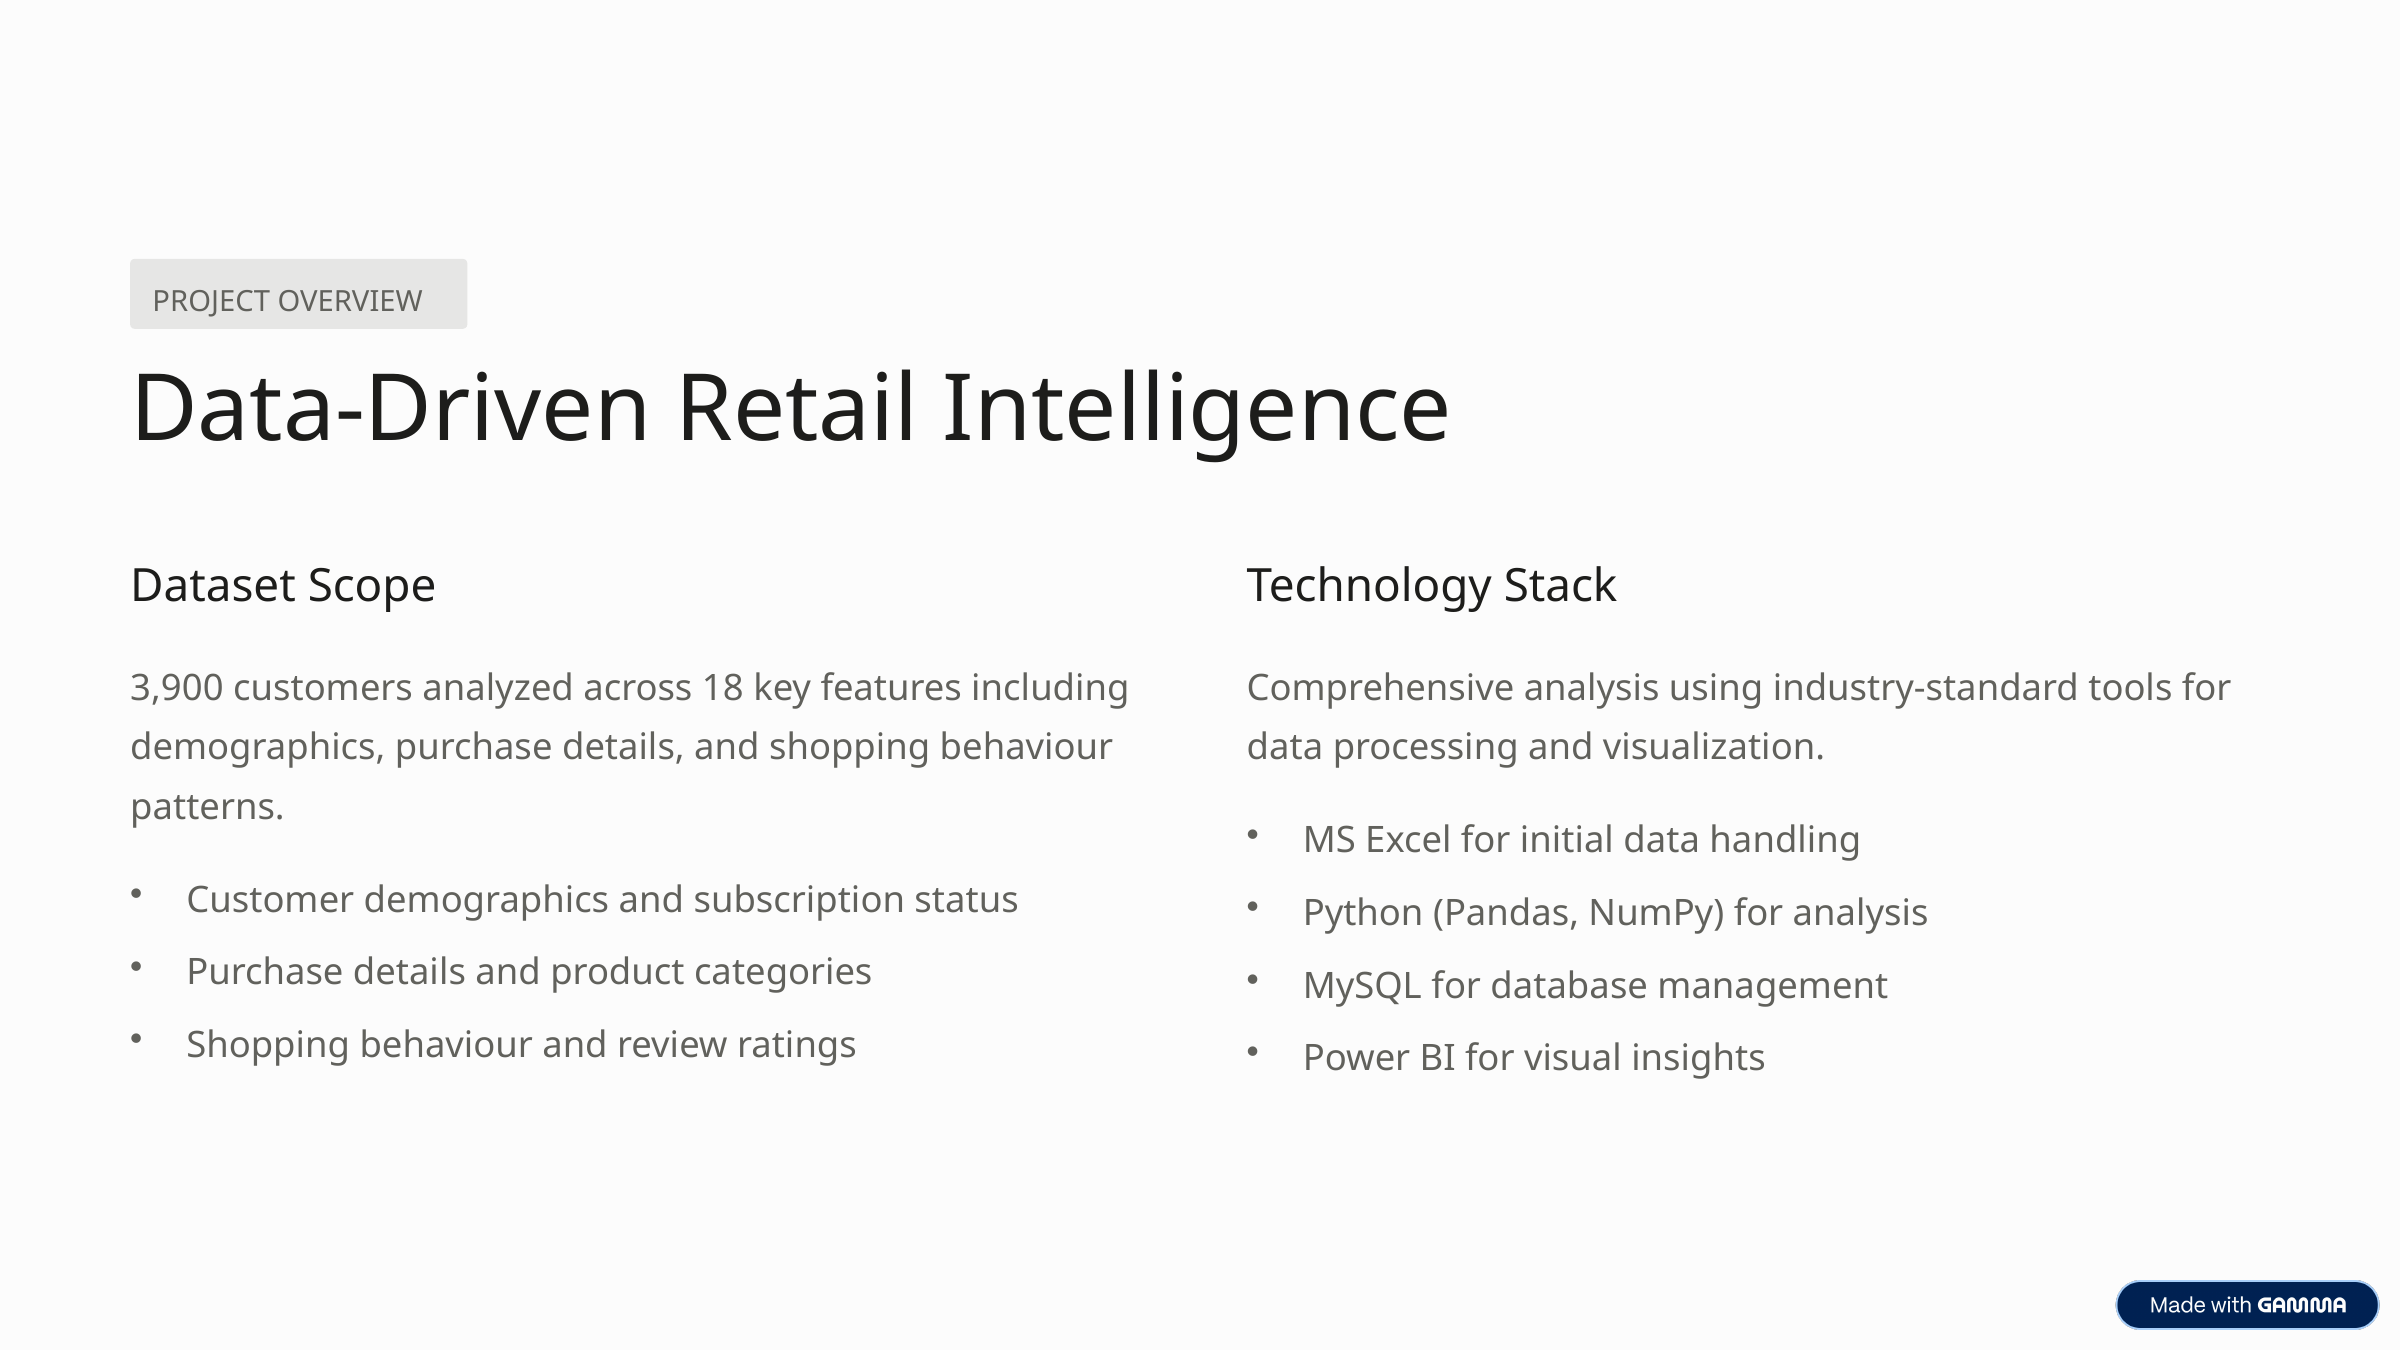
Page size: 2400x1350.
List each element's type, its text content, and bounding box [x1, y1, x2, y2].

text_box Purchase details and product categories [130, 932, 1155, 993]
text_box Python (Pandas, NumPy) for analysis [1246, 873, 2271, 933]
text_box Shopping behaviour and review ratings [130, 1005, 1155, 1065]
text_box Dataset Scope [130, 552, 596, 612]
text_box [130, 258, 468, 329]
text_box PROJECT OVERVIEW [152, 270, 445, 318]
text_box MS Excel for initial data handling [1246, 800, 2271, 861]
text_box MySQL for database management [1246, 945, 2271, 1006]
text_box Technology Stack [1246, 552, 1712, 612]
text_box Power BI for visual insights [1246, 1018, 2271, 1078]
text_box Data-Driven Retail Intelligence [130, 343, 1579, 460]
text_box 3,900 customers analyzed across 18 key features including demographics, purchase details, and shopping behaviour patterns. [130, 648, 1155, 827]
text_box Customer demographics and subscription status [130, 860, 1155, 920]
text_box Comprehensive analysis using industry-standard tools for data processing and visualization. [1246, 648, 2271, 768]
picture [2106, 1271, 2389, 1339]
